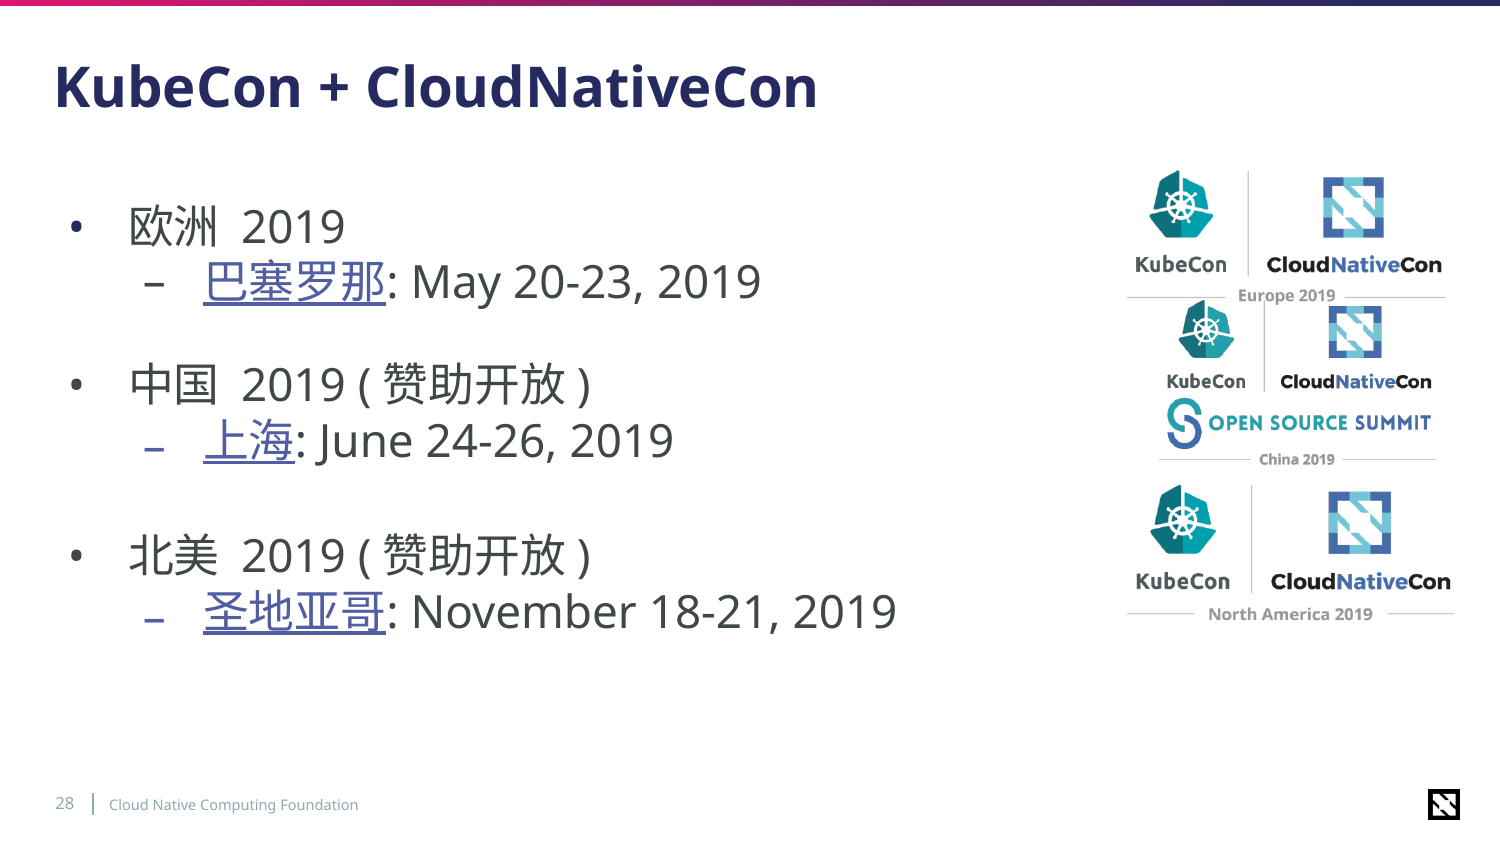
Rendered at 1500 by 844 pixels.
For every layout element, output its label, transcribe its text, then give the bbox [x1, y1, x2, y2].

title KubeCon + CloudNativeCon [42, 52, 1458, 126]
picture [1428, 789, 1460, 820]
list 欧洲 2019 巴塞罗那: May 20-23, 2019 中国 2019 (赞助开放) 上海: June 24-26, 2019 北美 2019 (赞助开放) 圣地亚哥: November 18-21, 2019 [42, 137, 1458, 731]
picture [1125, 167, 1459, 475]
picture [1125, 483, 1457, 623]
